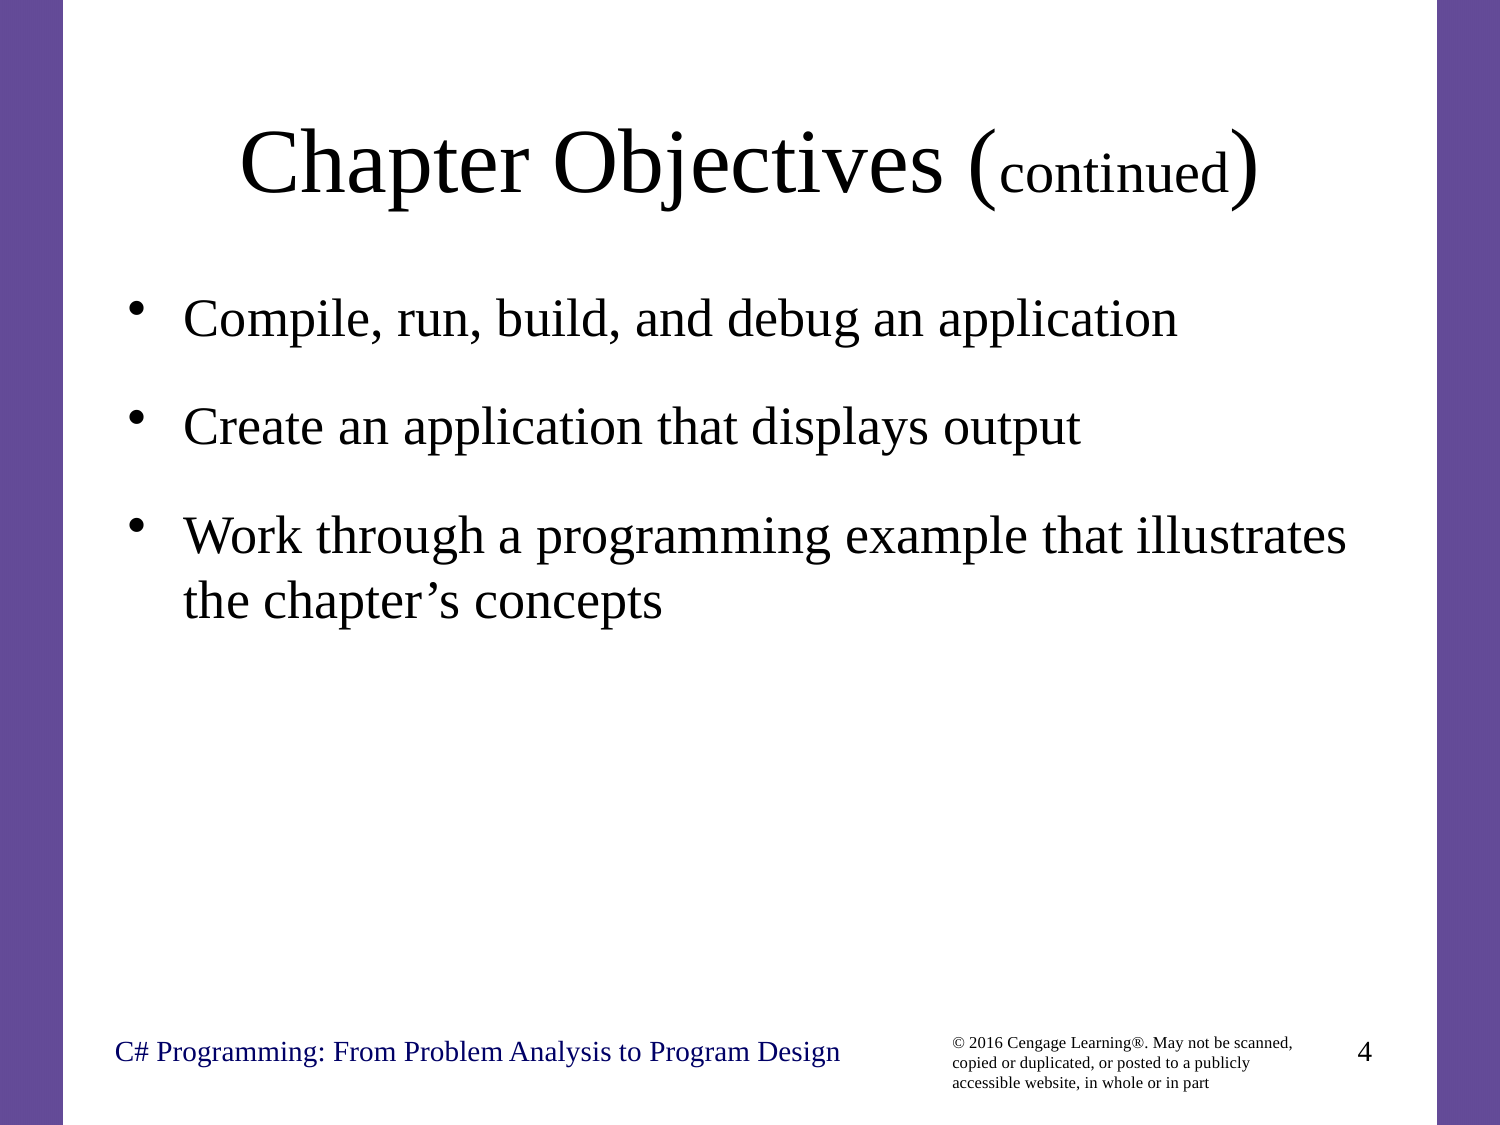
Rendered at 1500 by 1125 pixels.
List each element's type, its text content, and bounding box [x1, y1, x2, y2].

picture [0, 0, 63, 1125]
slide_number 4 [1074, 1024, 1388, 1101]
footer C# Programming: From Problem Analysis to Program Design [99, 1024, 988, 1101]
title Chapter Objectives (continued) [112, 62, 1388, 250]
picture [1437, 0, 1500, 1125]
list Compile, run, build, and debug an application Create an application that displays output Work through a programming example that illustrates the chapter’s concepts [112, 275, 1388, 1000]
